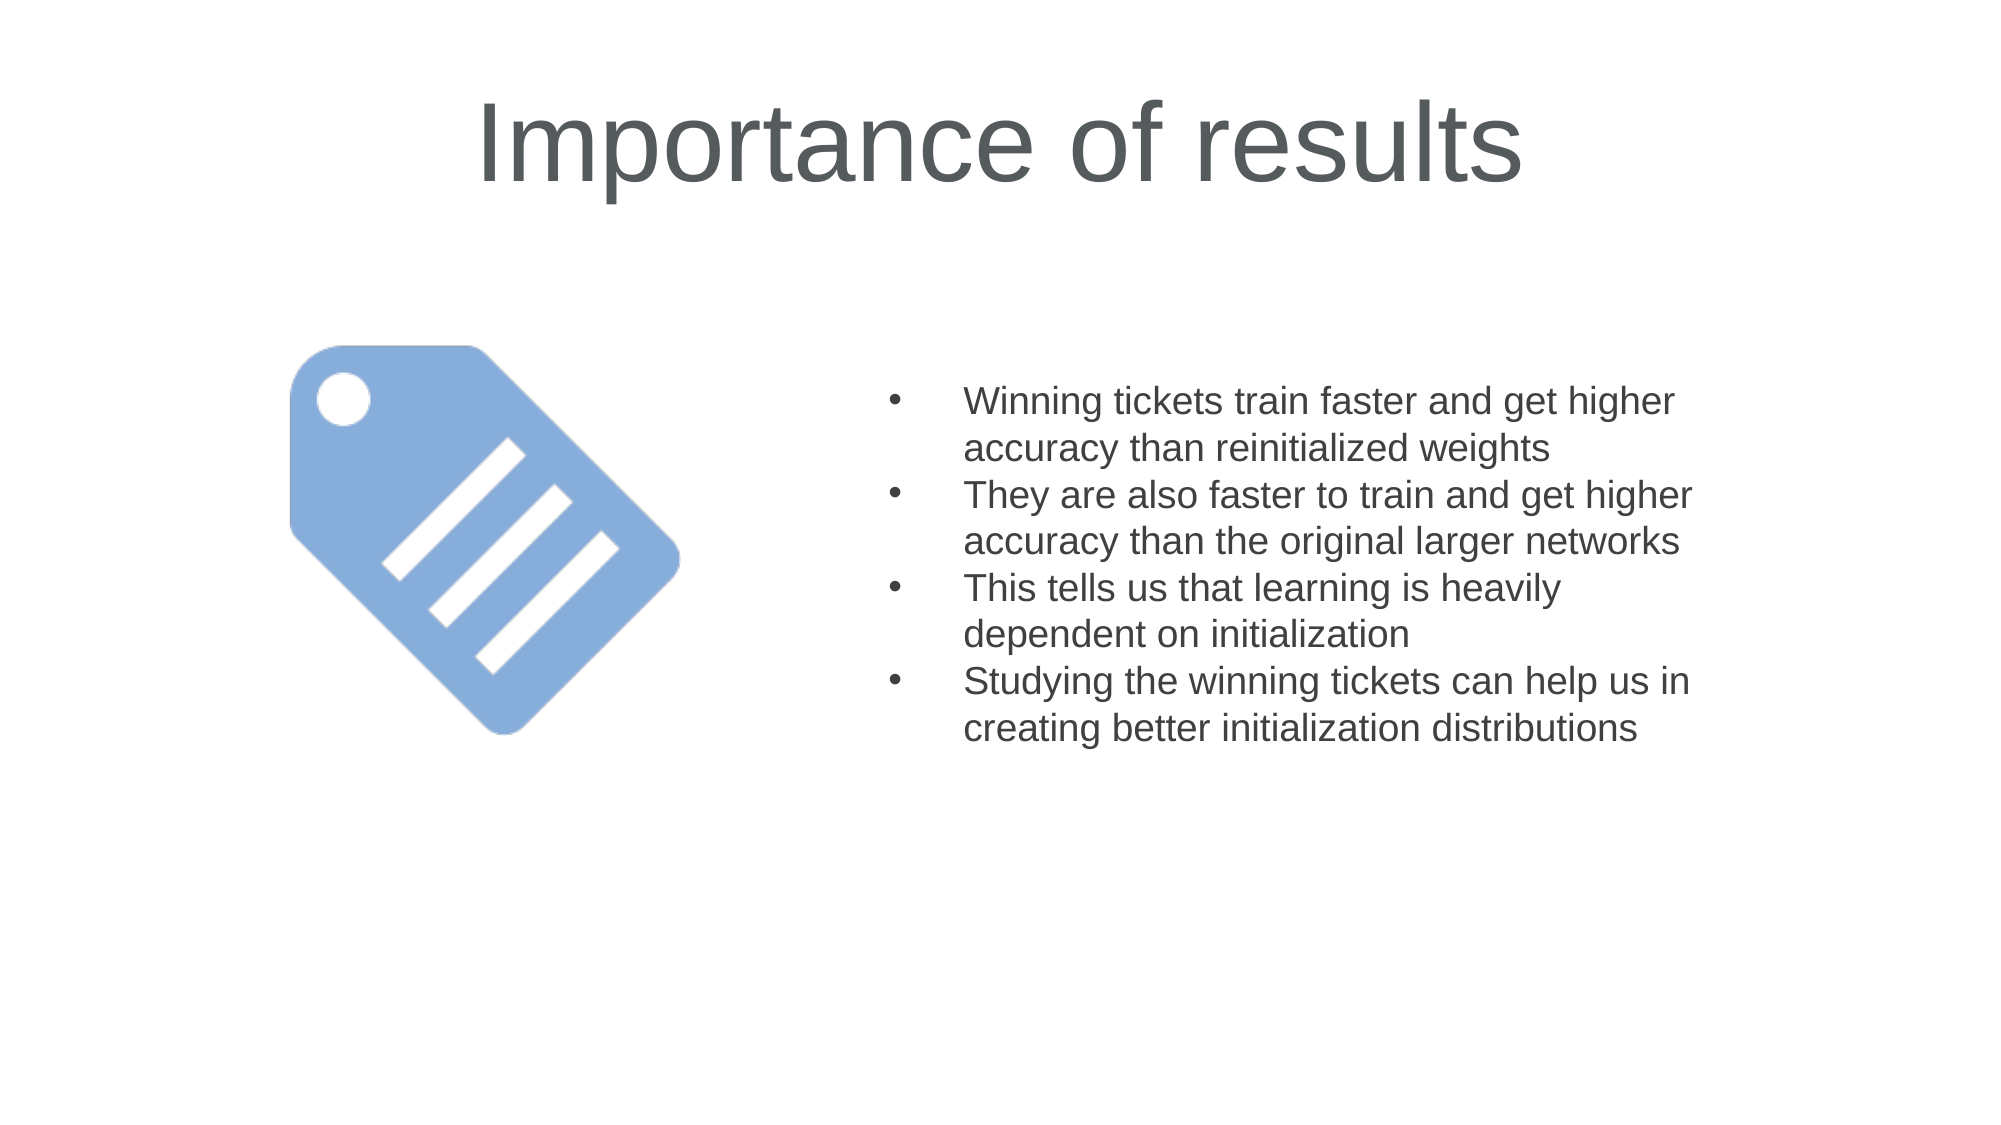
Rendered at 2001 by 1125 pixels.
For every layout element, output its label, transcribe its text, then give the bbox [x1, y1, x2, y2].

text_box Winning tickets train faster and get higher accuracy than reinitialized weights They are also faster to train and get higher accuracy than the original larger networks This tells us that learning is heavily dependent on initialization Studying the winning tickets can help us in creating better initialization distributions [873, 368, 1767, 757]
picture [157, 212, 798, 853]
text_box Importance of results [431, 61, 1569, 212]
